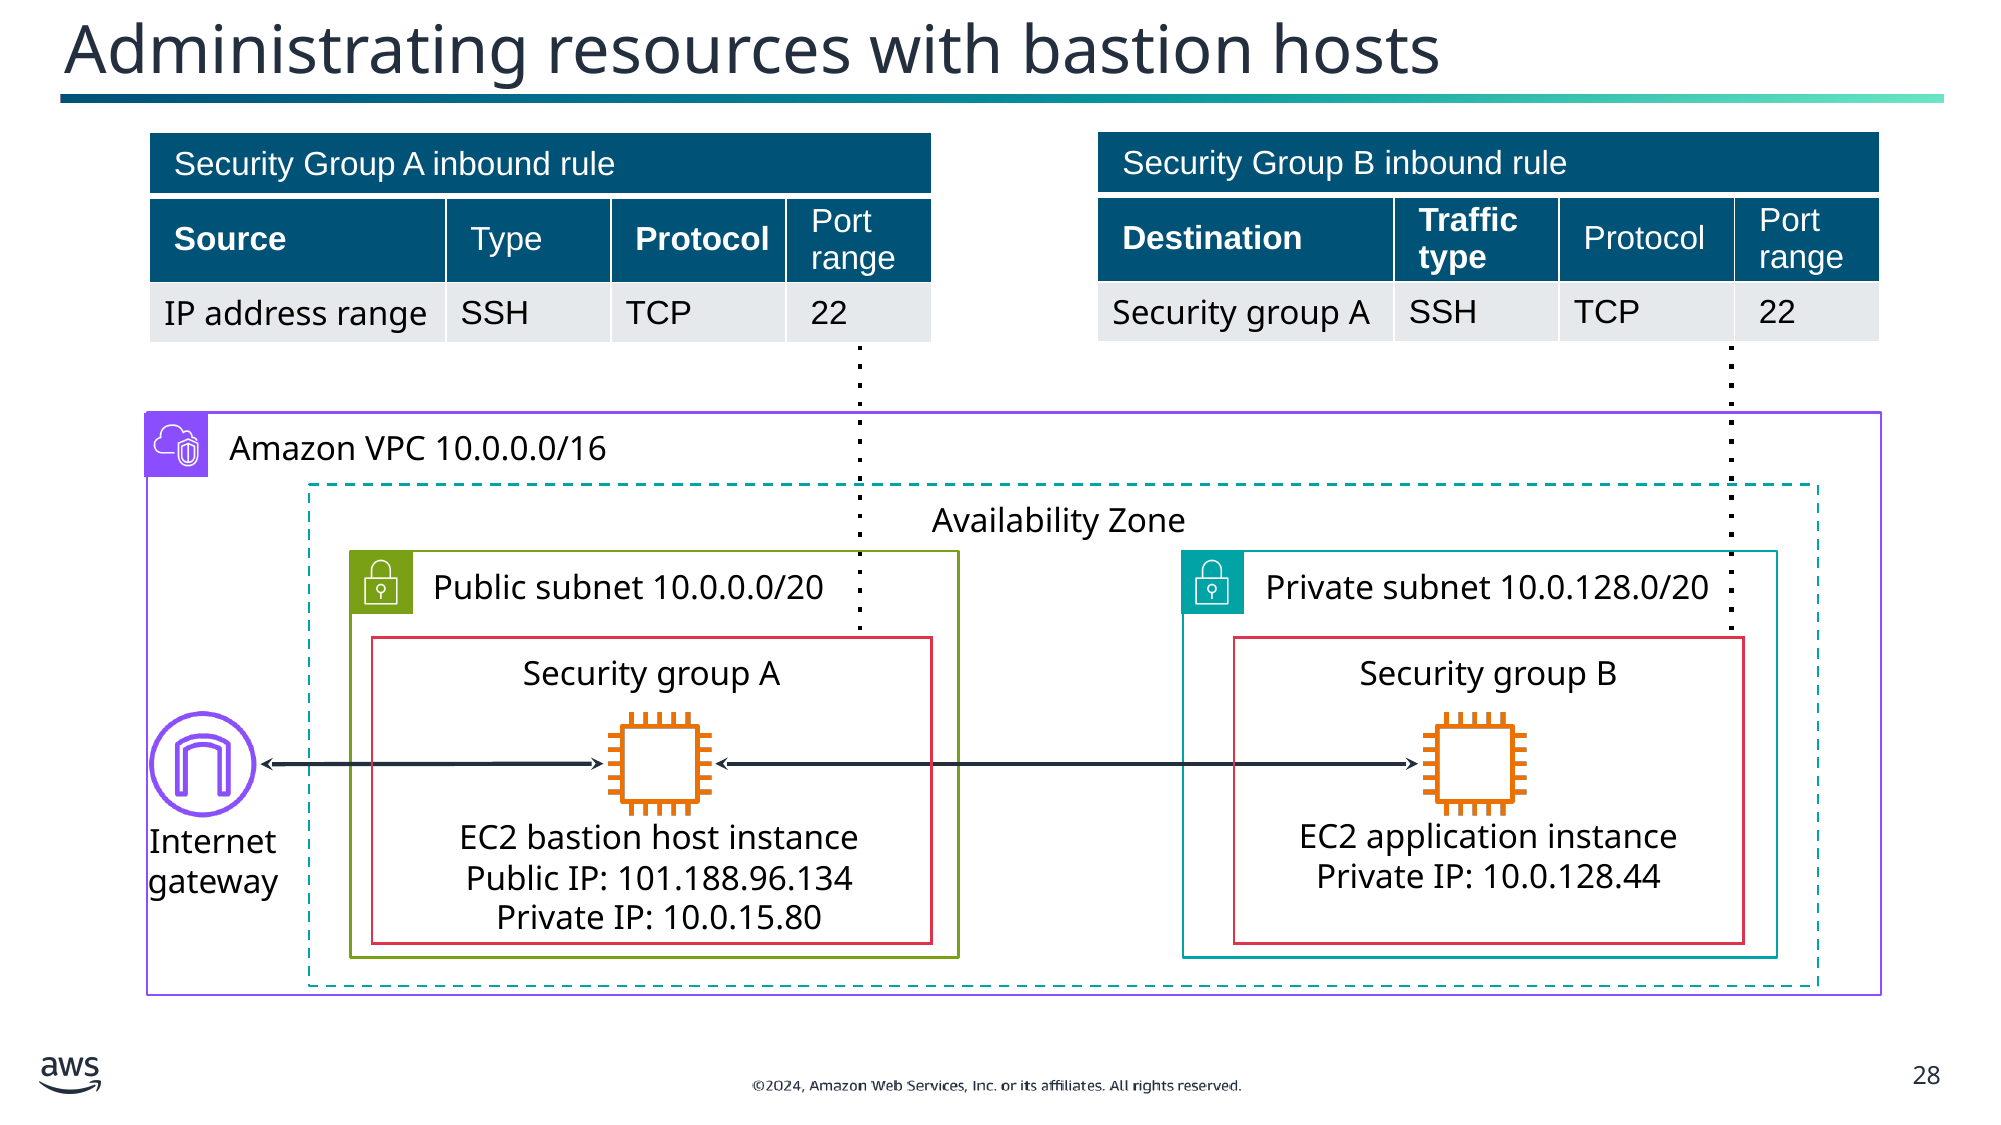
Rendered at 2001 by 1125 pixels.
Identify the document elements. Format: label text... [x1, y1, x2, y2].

table_cell Port range [787, 199, 931, 282]
table_cell Traffic type [1395, 198, 1558, 281]
table_cell Protocol [612, 199, 785, 282]
table_header Security Group A inbound rule [150, 133, 931, 193]
table_cell Source [150, 199, 445, 282]
table_cell IP address range [150, 283, 445, 342]
slide_number ‹#› [1861, 1057, 1941, 1095]
title Administrating resources with bastion hosts [49, 28, 1931, 76]
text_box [97, 412, 1882, 996]
table_cell TCP [612, 283, 785, 342]
picture [39, 1057, 101, 1094]
table_cell Type [447, 199, 610, 282]
table_cell 22 [787, 283, 931, 342]
table_cell TCP [1560, 283, 1734, 341]
table_cell Port range [1735, 198, 1879, 281]
table_header Security Group B inbound rule [1098, 132, 1879, 192]
picture [666, 94, 1944, 103]
table_cell Destination [1098, 198, 1393, 281]
table_cell SSH [447, 283, 610, 342]
table_cell 22 [1735, 283, 1879, 341]
picture [706, 1072, 1290, 1100]
table_cell Protocol [1560, 198, 1734, 281]
table_cell SSH [1395, 283, 1558, 341]
table_cell Security group A [1098, 283, 1393, 341]
